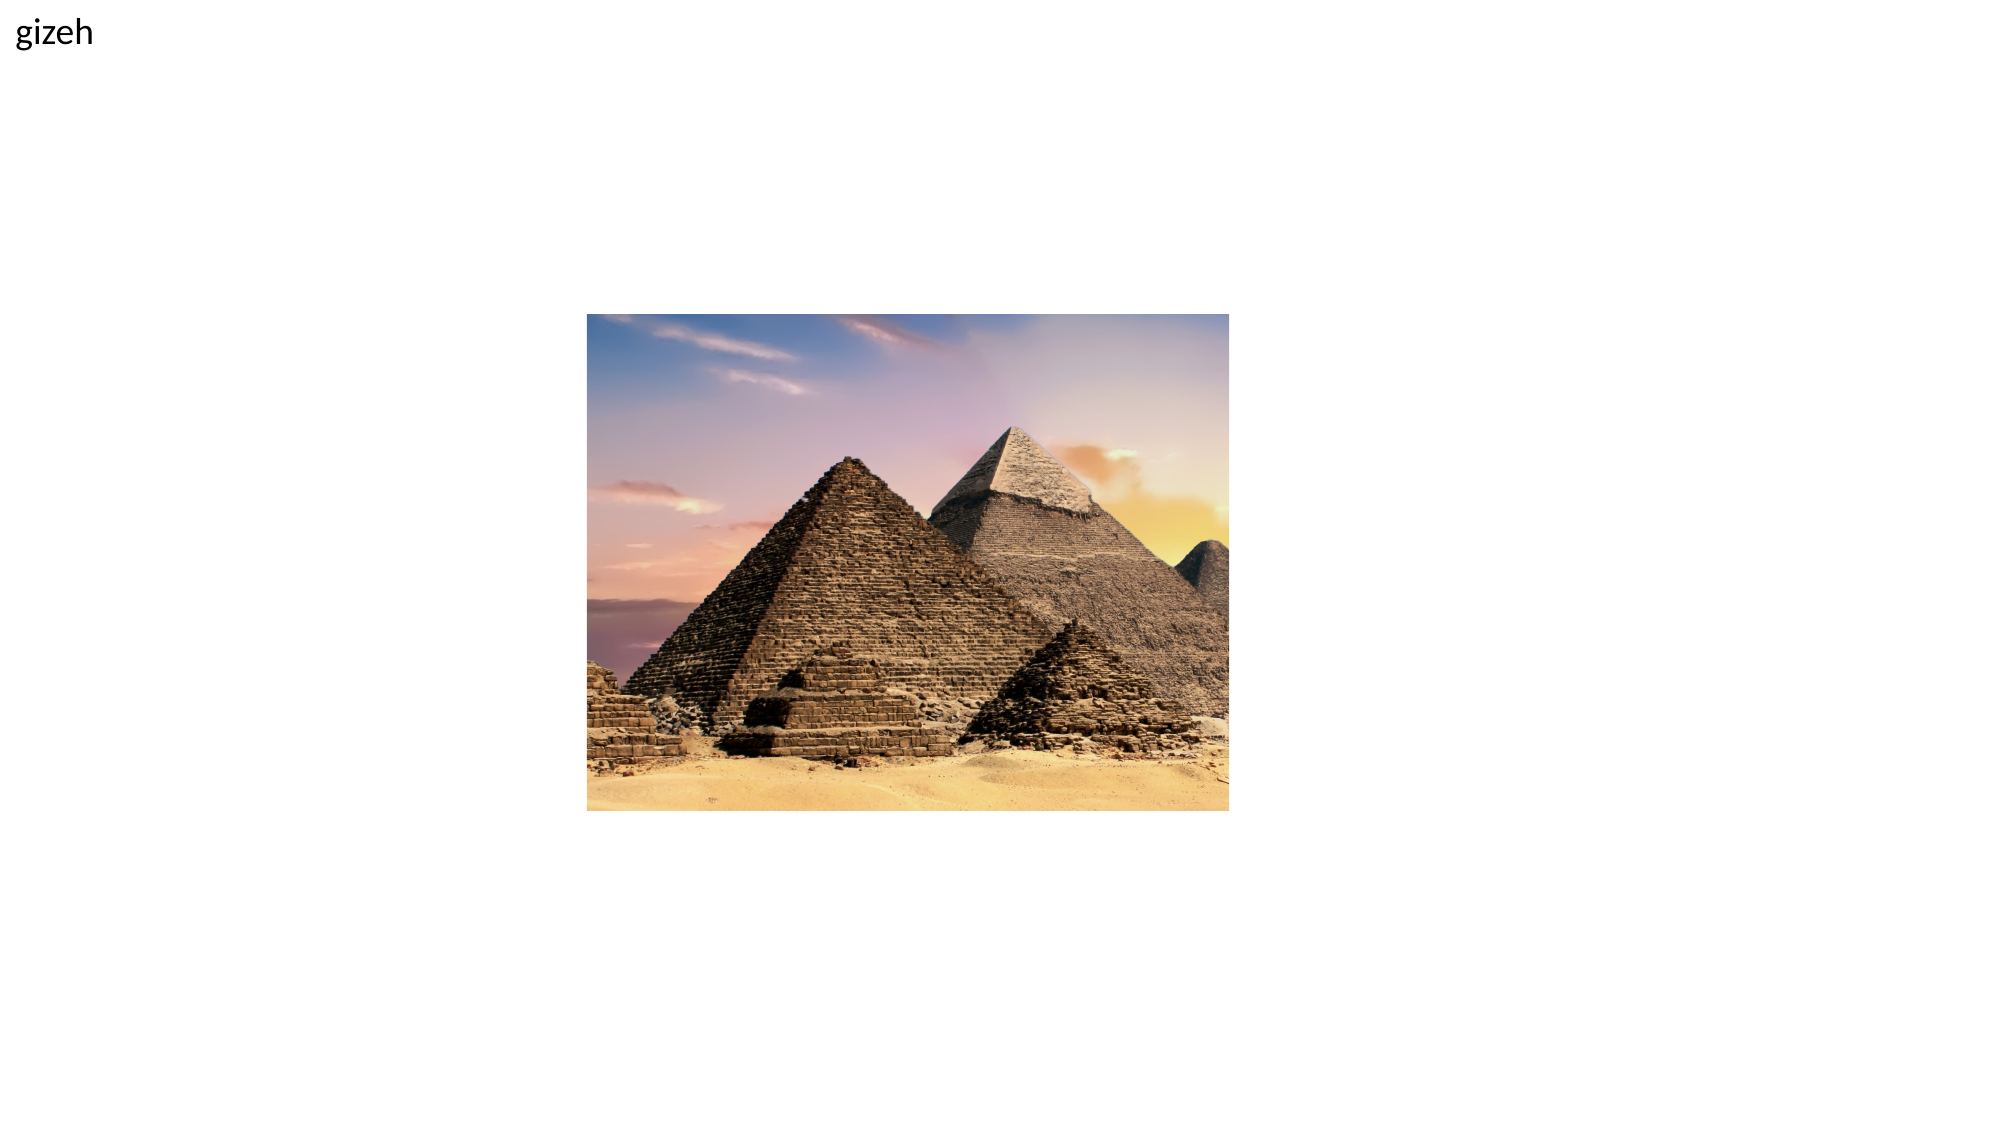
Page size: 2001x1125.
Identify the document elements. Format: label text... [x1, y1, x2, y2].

picture [586, 314, 1230, 811]
text_box gizeh [0, 0, 110, 60]
